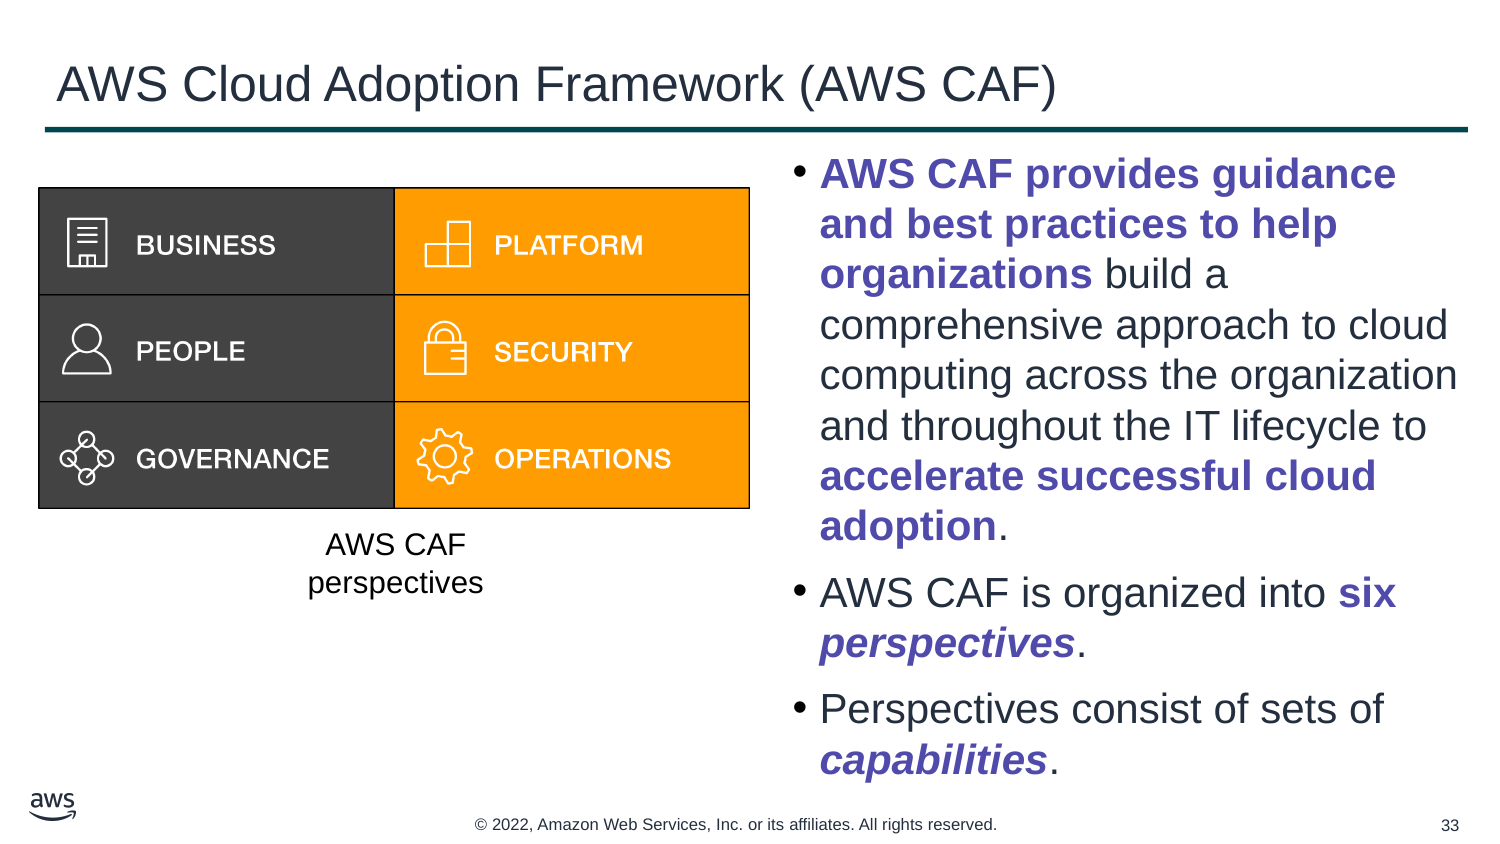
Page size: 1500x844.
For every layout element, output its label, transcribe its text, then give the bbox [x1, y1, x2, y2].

title AWS Cloud Adoption Framework (AWS CAF) [45, 36, 1469, 127]
picture [29, 793, 76, 821]
list AWS CAF provides guidance and best practices to help organizations build a comprehensive approach to cloud computing across the organization and throughout the IT lifecycle to accelerate successful cloud adoption. AWS CAF is organized into six perspectives. Perspectives consist of sets of capabilities. [780, 140, 1471, 792]
text_box AWS CAF perspectives [227, 518, 565, 605]
slide_number ‹#› [1411, 808, 1471, 841]
picture [38, 187, 751, 510]
